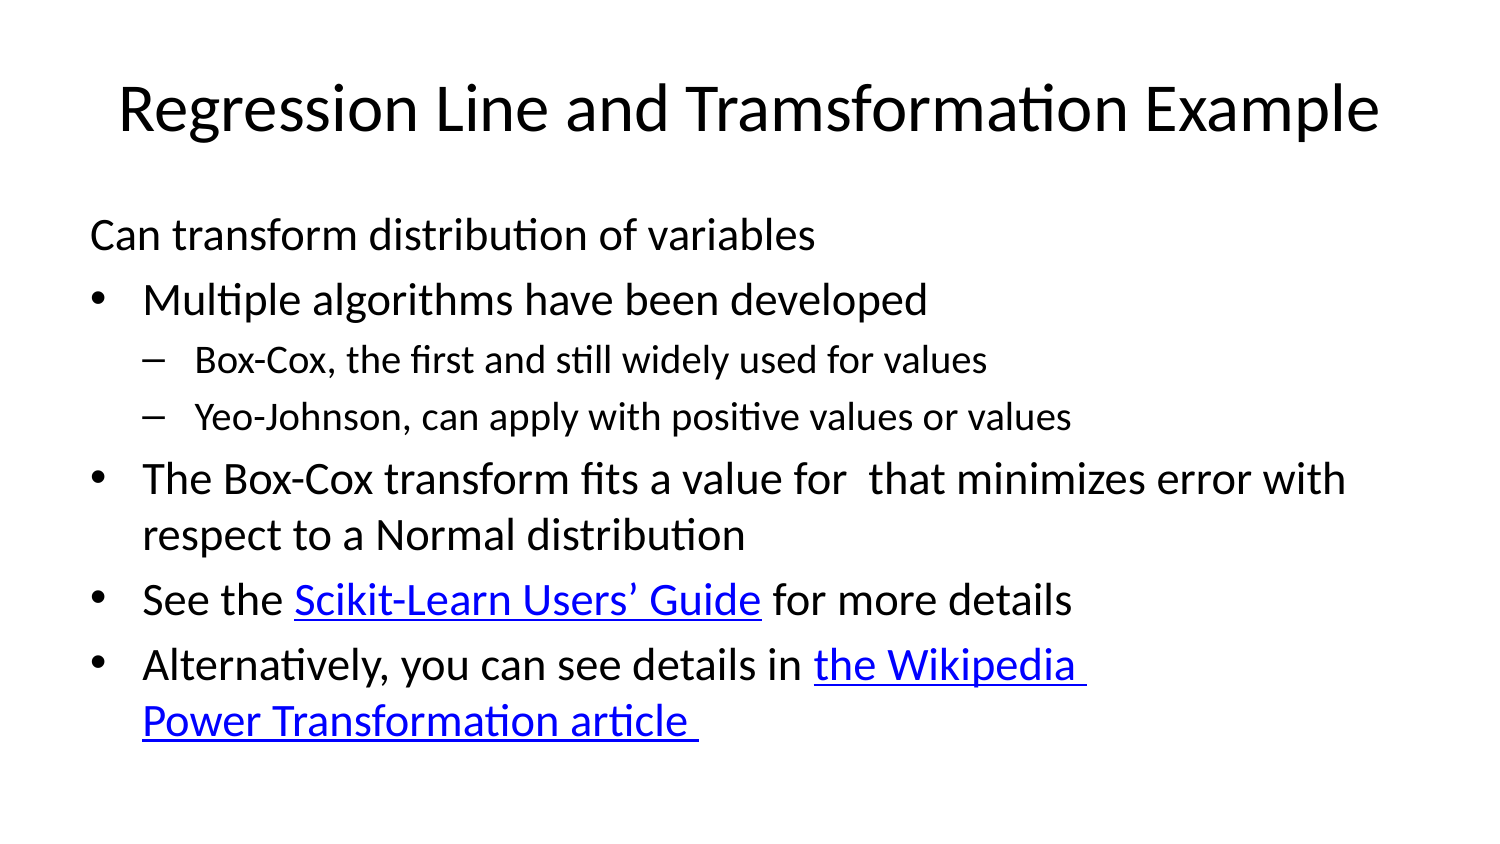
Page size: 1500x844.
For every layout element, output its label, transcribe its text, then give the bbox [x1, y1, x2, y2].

title Regression Line and Tramsformation Example [75, 33, 1425, 175]
